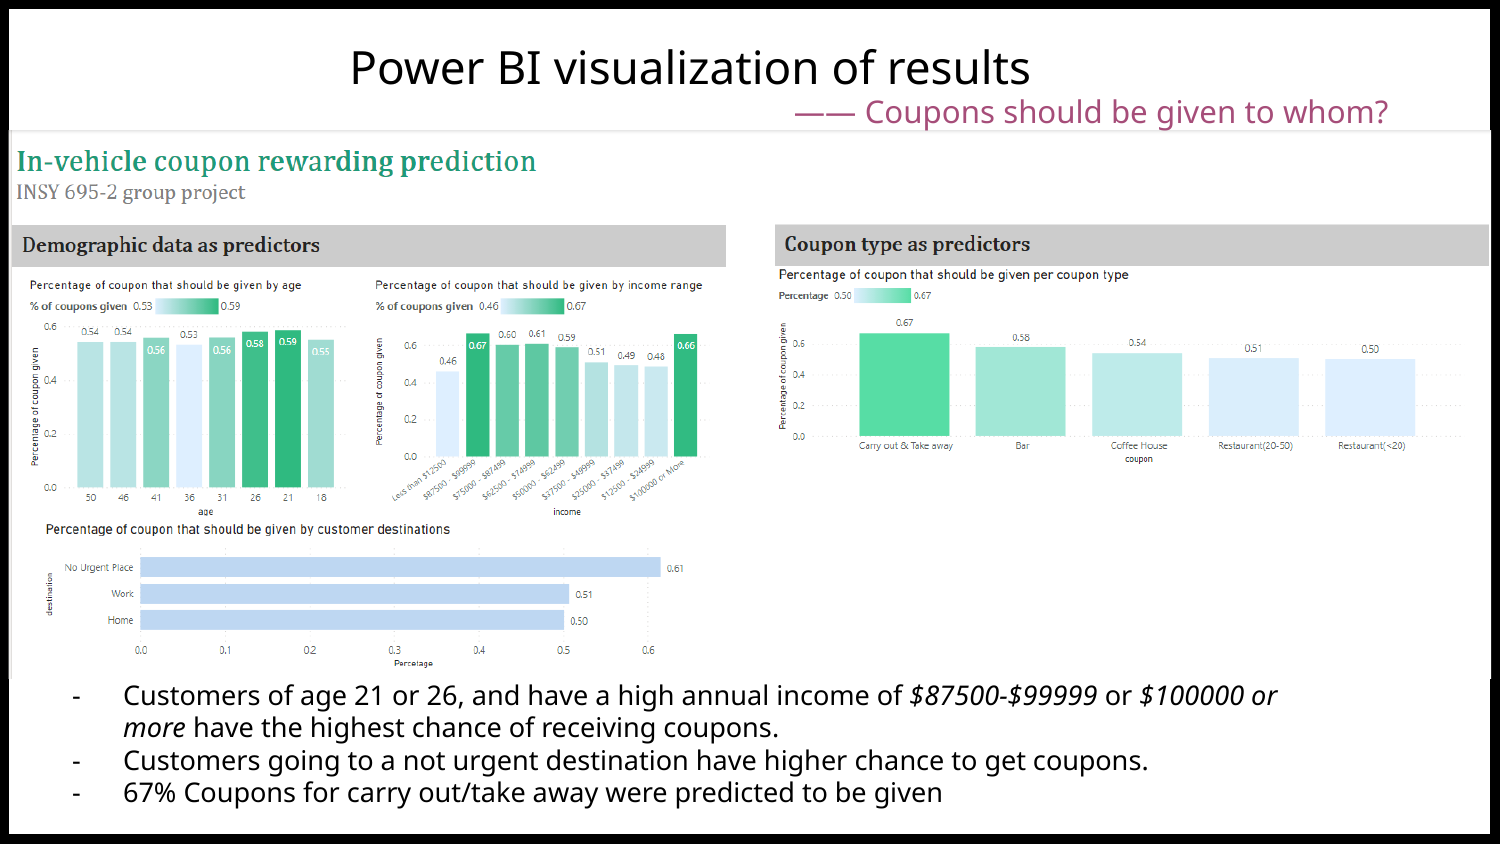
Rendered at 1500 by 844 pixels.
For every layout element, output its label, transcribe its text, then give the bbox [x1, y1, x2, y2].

title Power BI visualization of results [58, 23, 1322, 102]
text_box —— Coupons should be given to whom? [778, 77, 1500, 145]
text_box Customers of age 21 or 26, and have a high annual income of $87500-$99999 or $100000 or more have the highest chance of receiving coupons. Customers going to a not urgent destination have higher chance to get coupons. 67% Coupons for carry out/take away were predicted to be given [33, 687, 1348, 824]
picture [8, 130, 1492, 679]
